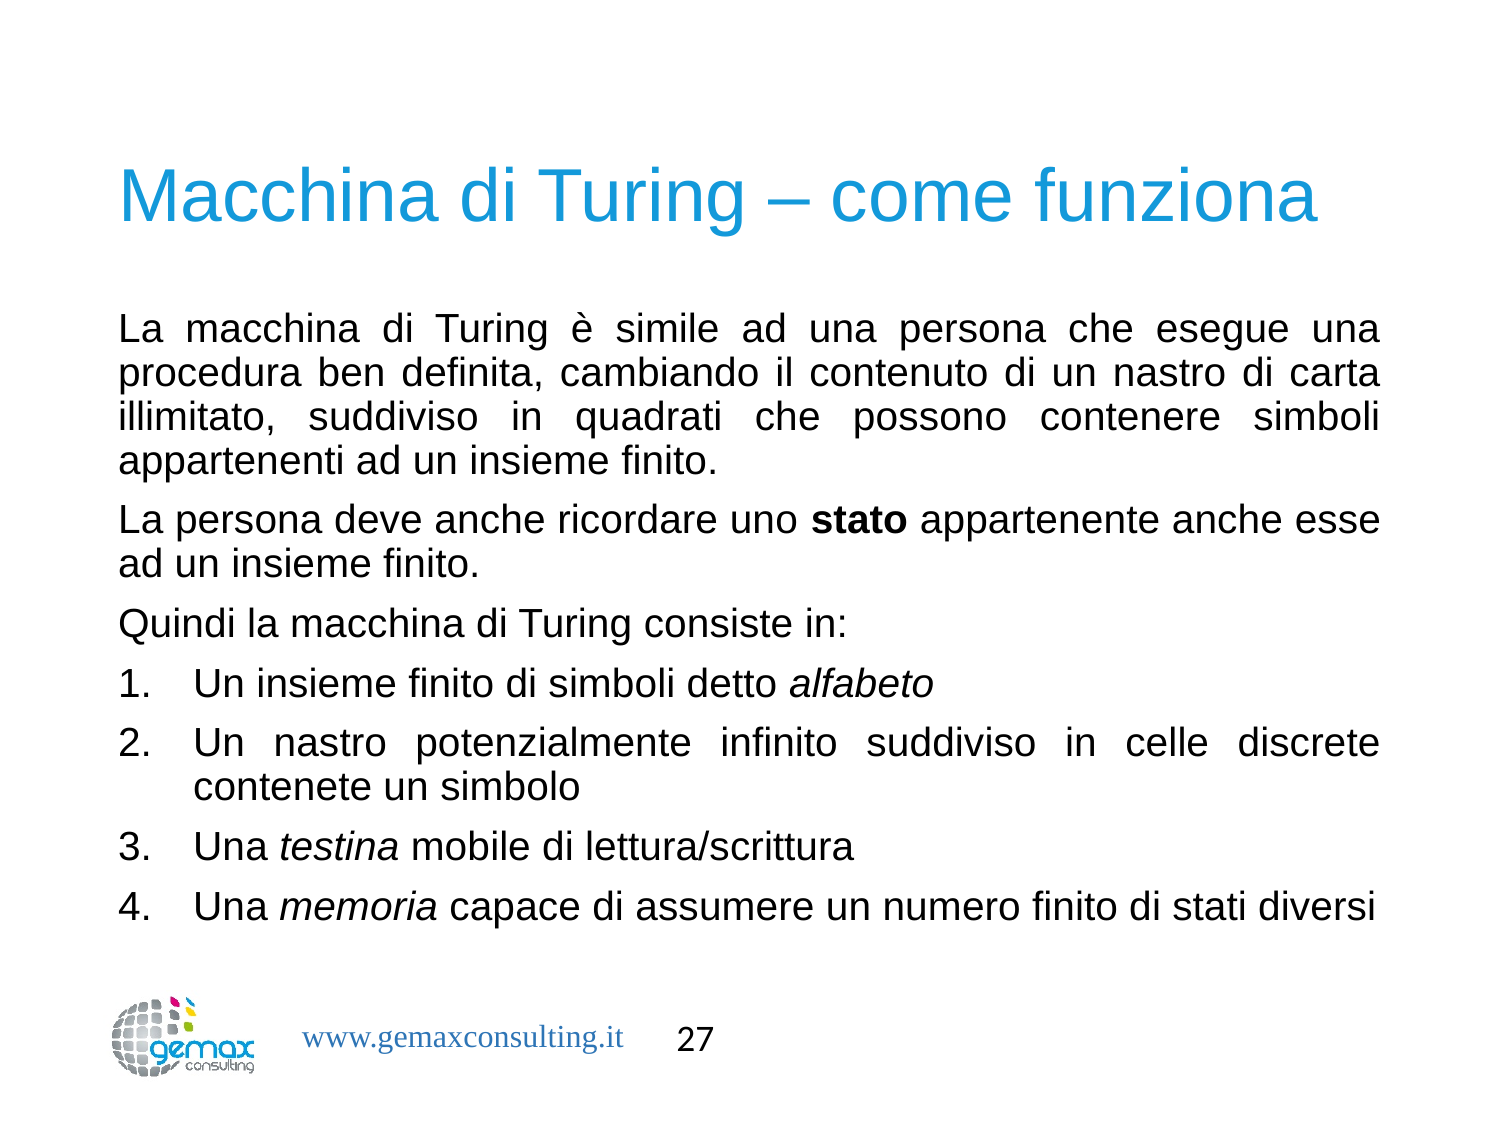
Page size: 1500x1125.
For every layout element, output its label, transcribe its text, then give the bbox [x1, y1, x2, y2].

picture [103, 1014, 262, 1083]
list La macchina di Turing è simile ad una persona che esegue una procedura ben definita, cambiando il contenuto di un nastro di carta illimitato, suddiviso in quadrati che possono contenere simboli appartenenti ad un insieme finito. La persona deve anche ricordare uno stato appartenente anche esse ad un insieme finito. Quindi la macchina di Turing consiste in: Un insieme finito di simboli detto alfabeto Un nastro potenzialmente infinito suddiviso in celle discrete contenete un simbolo Una testina mobile di lettura/scrittura Una memoria capace di assumere un numero finito di stati diversi [103, 299, 1397, 1014]
text_box 27 [661, 1006, 793, 1067]
title Macchina di Turing – come funziona [103, 59, 1397, 278]
